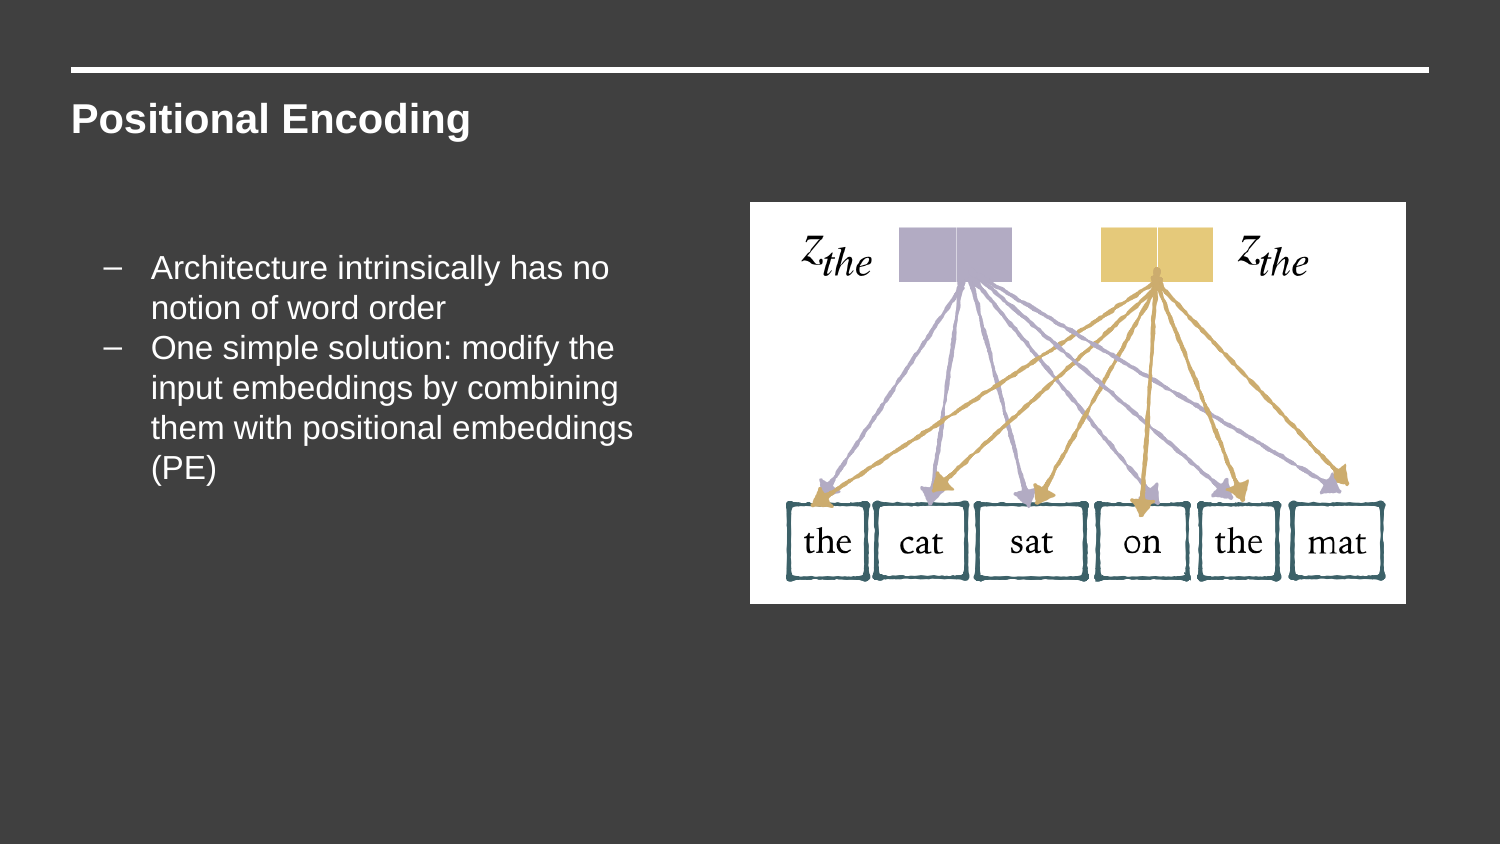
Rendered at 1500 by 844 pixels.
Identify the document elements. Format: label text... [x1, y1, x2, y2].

text_box Positional Encoding [70, 58, 1430, 174]
text_box Architecture intrinsically has no notion of word order One simple solution: modify the input embeddings by combining them with positional embeddings (PE) [88, 199, 664, 604]
picture [749, 202, 1407, 605]
